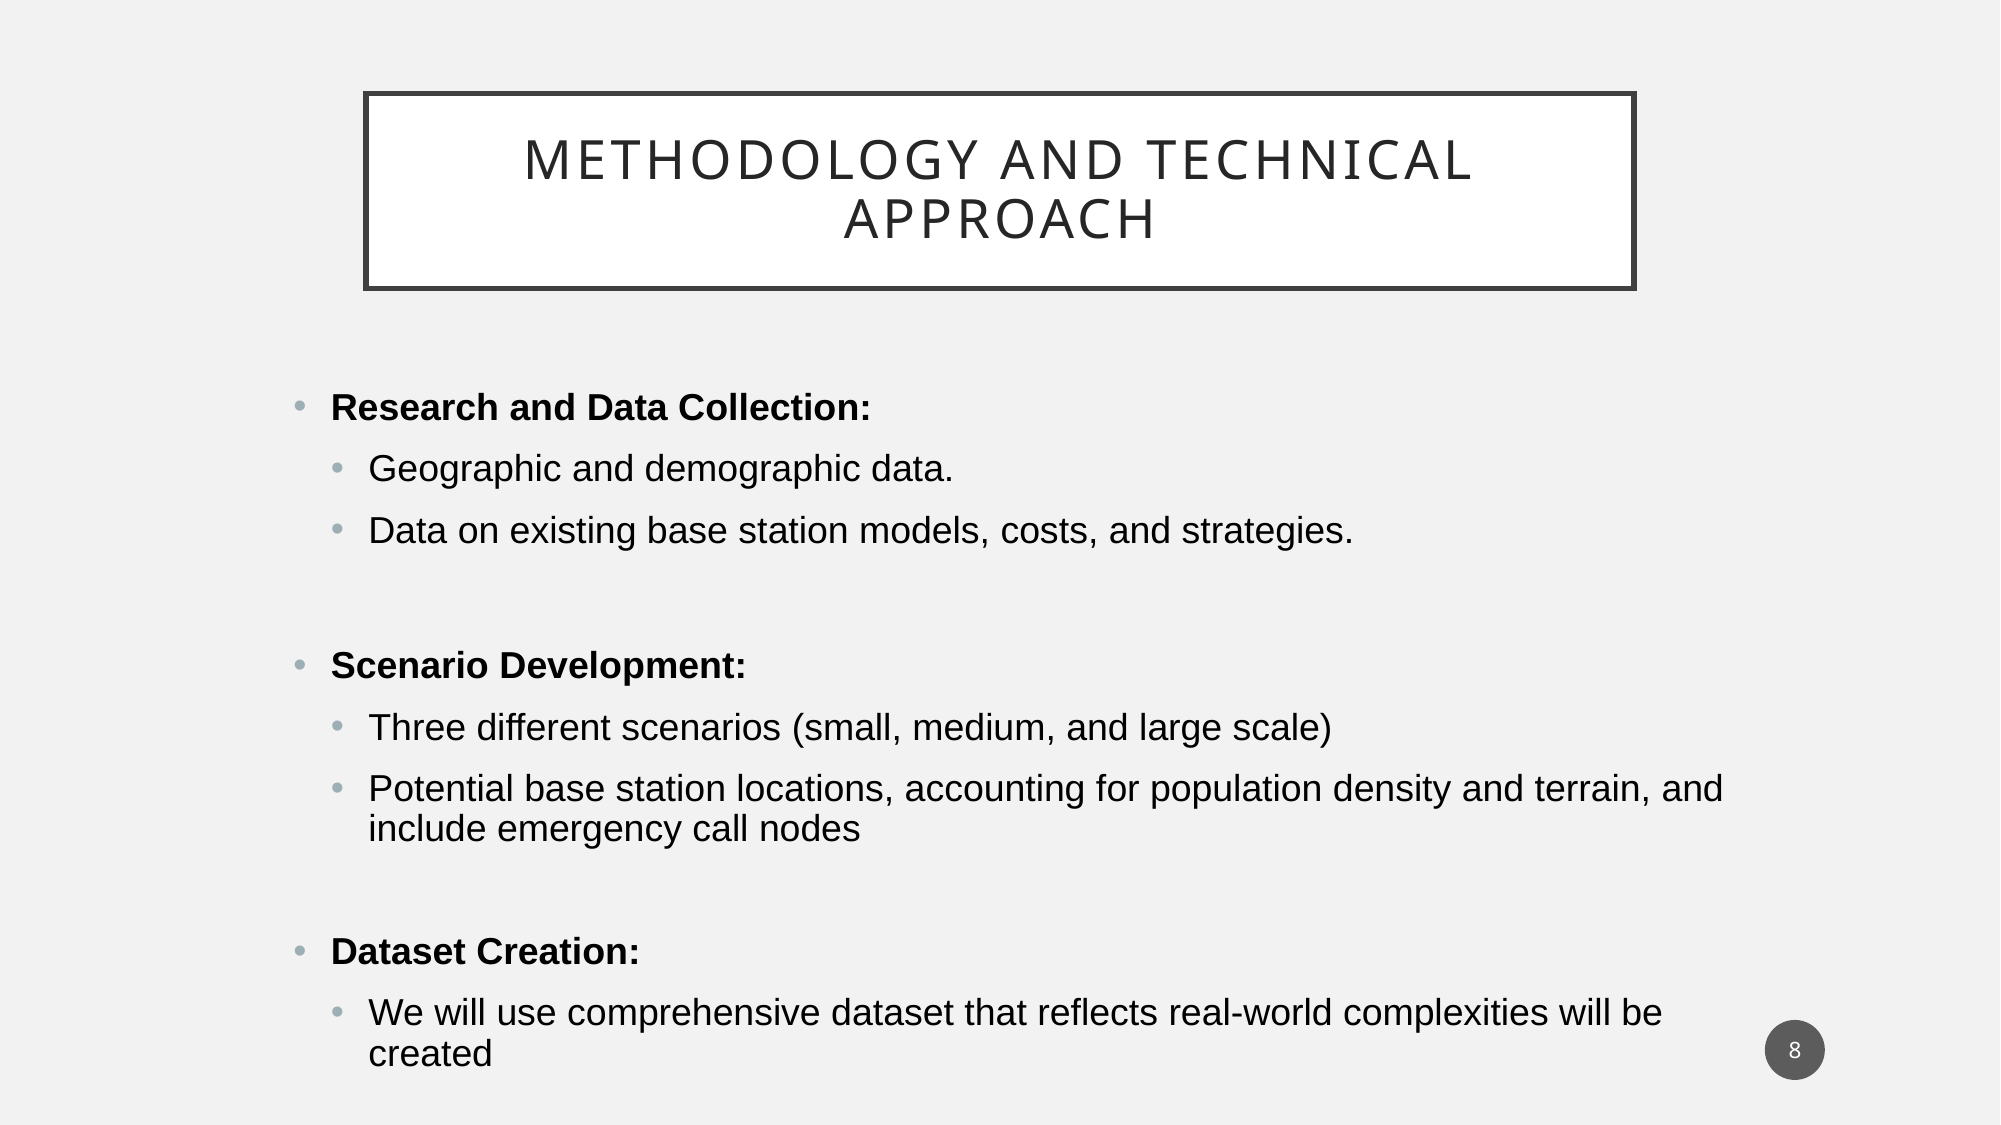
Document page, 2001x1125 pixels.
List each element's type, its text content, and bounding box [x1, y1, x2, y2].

list Research and Data Collection: Geographic and demographic data. Data on existing base station models, costs, and strategies. Scenario Development: Three different scenarios (small, medium, and large scale) Potential base station locations, accounting for population density and terrain, and include emergency call nodes Dataset Creation: We will use comprehensive dataset that reflects real-world complexities will be created [278, 380, 1765, 1070]
title Methodology and Technical Approach [363, 91, 1637, 291]
slide_number 8 [1764, 1019, 1825, 1080]
